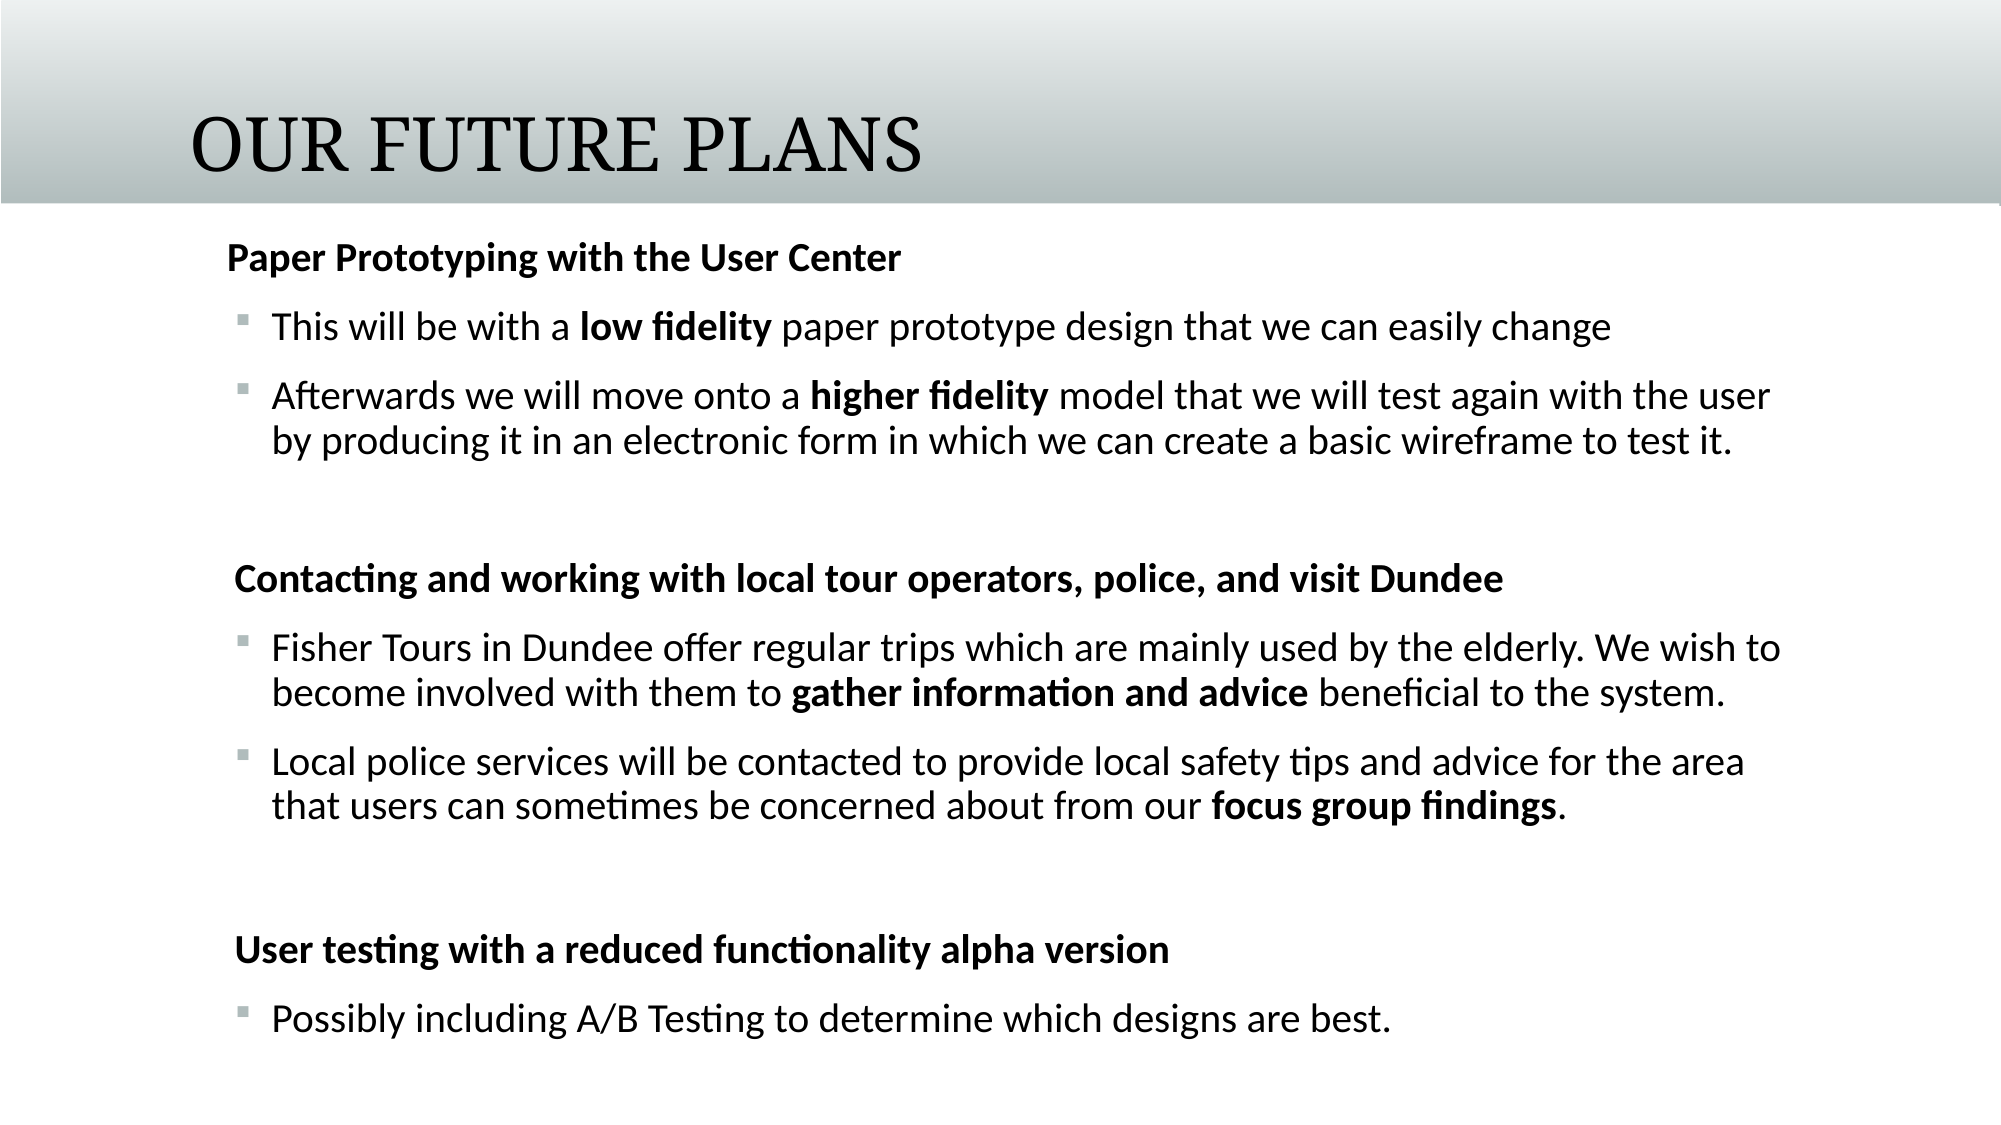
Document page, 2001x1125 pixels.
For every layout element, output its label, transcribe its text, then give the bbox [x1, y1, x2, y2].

title Our future plans [174, 15, 1825, 196]
list Paper Prototyping with the User Center This will be with a low fidelity paper prototype design that we can easily change Afterwards we will move onto a higher fidelity model that we will test again with the user by producing it in an electronic form in which we can create a basic wireframe to test it. Contacting and working with local tour operators, police, and visit Dundee Fisher Tours in Dundee offer regular trips which are mainly used by the elderly. We wish to become involved with them to gather information and advice beneficial to the system. Local police services will be contacted to provide local safety tips and advice for the area that users can sometimes be concerned about from our focus group findings. User testing with a reduced functionality alpha version Possibly including A/B Testing to determine which designs are best. [174, 228, 1825, 1050]
